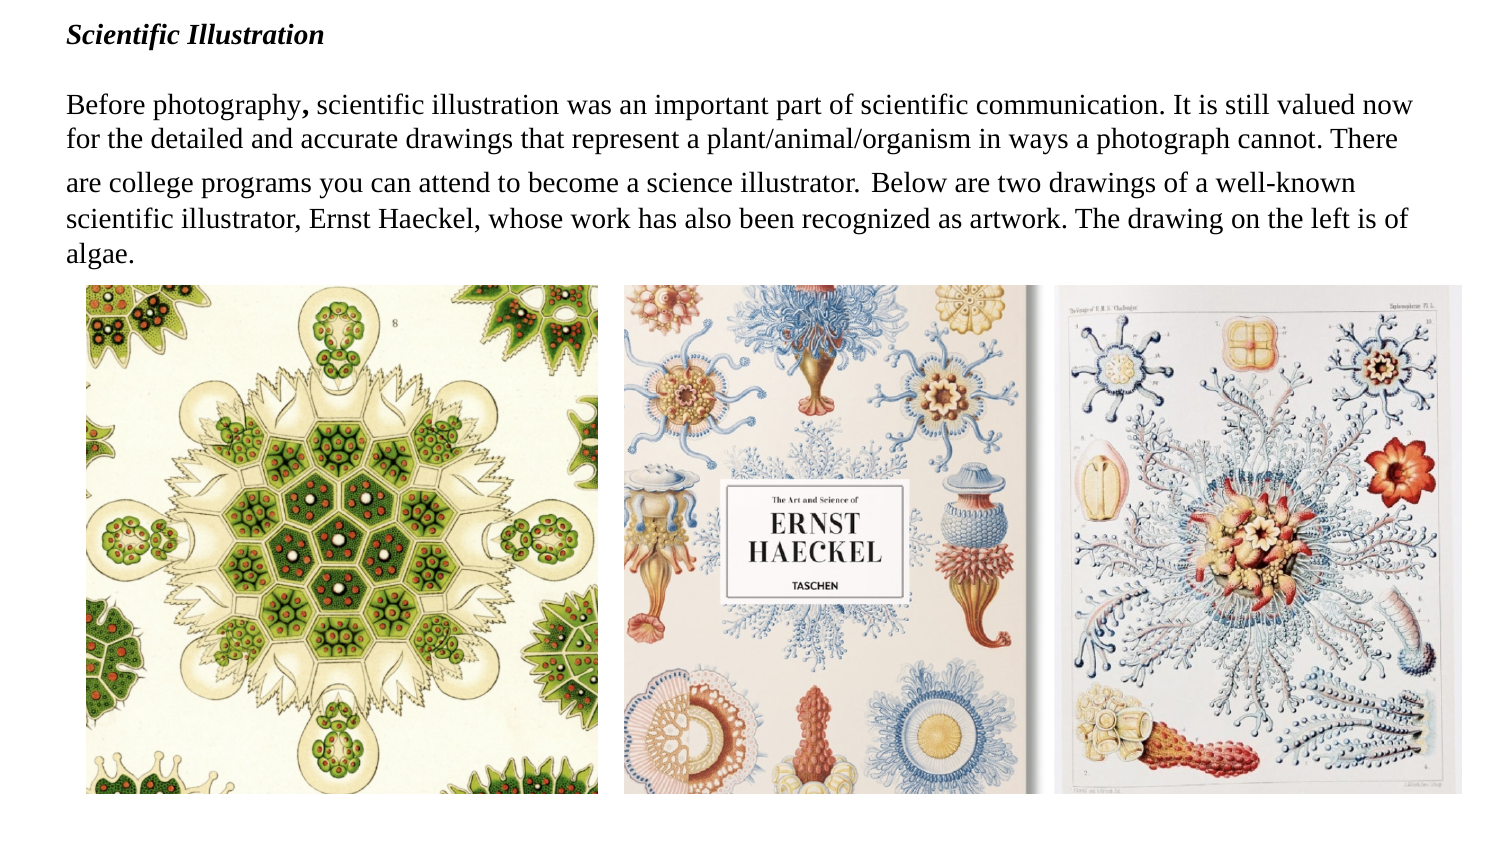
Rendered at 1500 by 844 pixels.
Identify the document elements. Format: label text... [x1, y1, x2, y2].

list Scientific Illustration Before photography, scientific illustration was an important part of scientific communication. It is still valued now for the detailed and accurate drawings that represent a plant/animal/organism in ways a photograph cannot. There are college programs you can attend to become a science illustrator. Below are two drawings of a well-known scientific illustrator, Ernst Haeckel, whose work has also been recognized as artwork. The drawing on the left is of algae. [51, 0, 1449, 217]
picture [623, 284, 1462, 794]
picture [86, 284, 598, 794]
